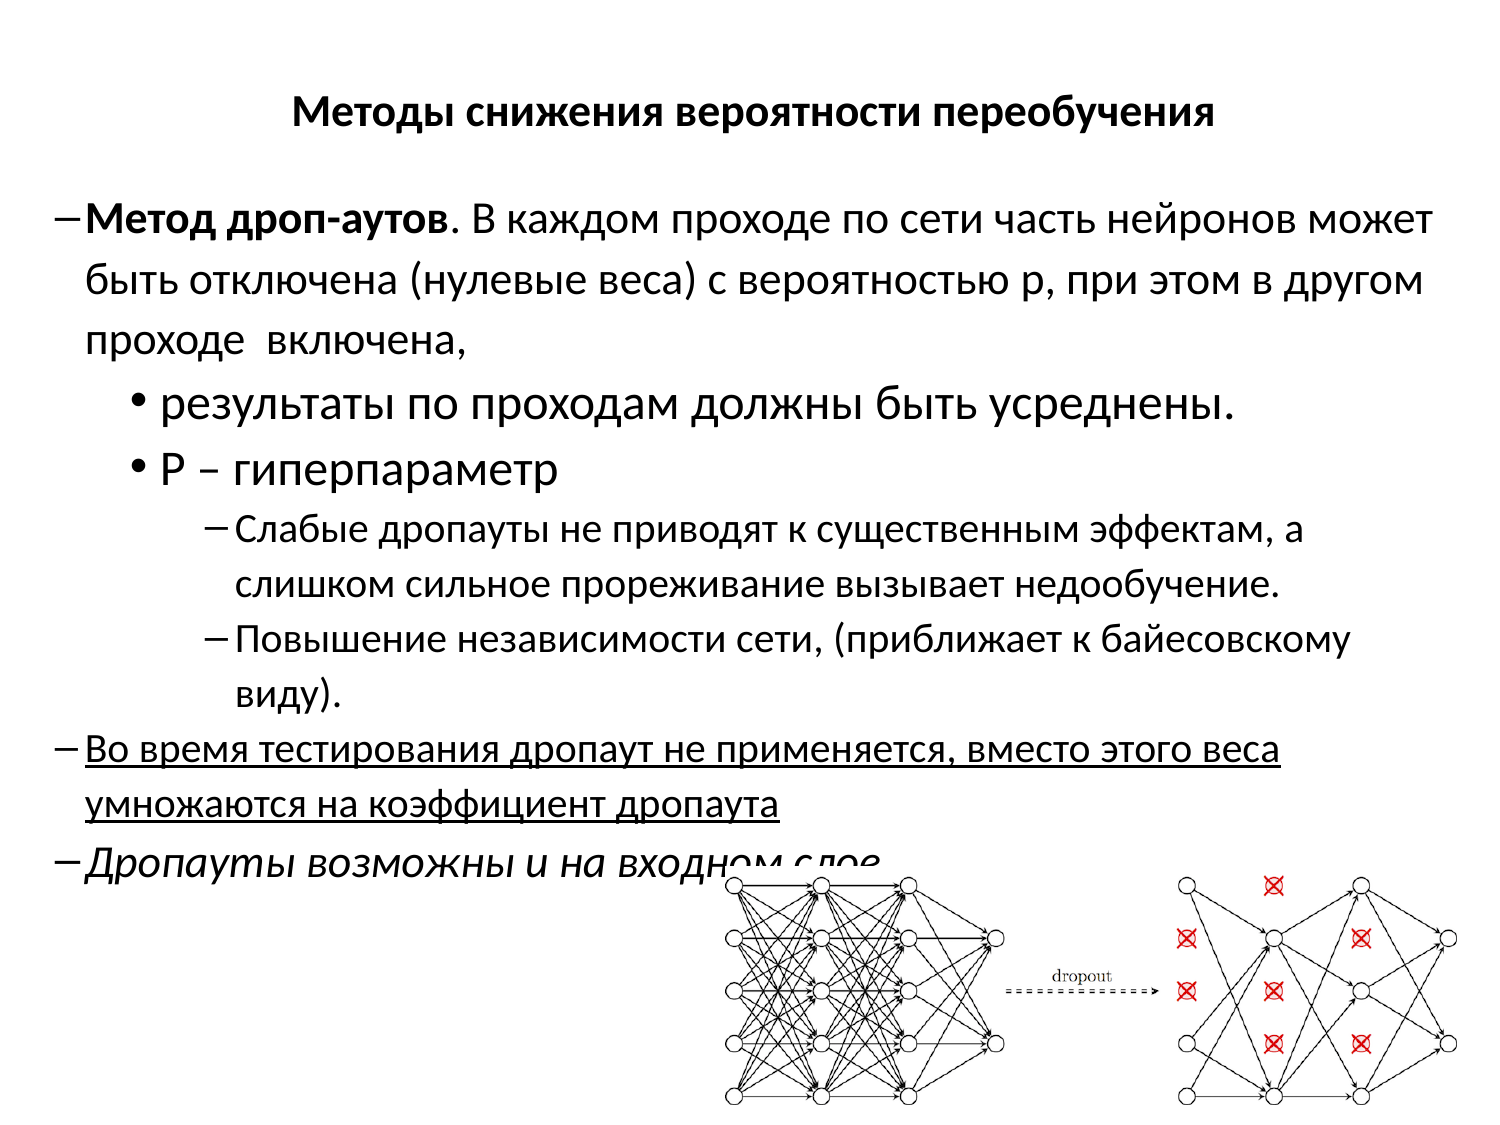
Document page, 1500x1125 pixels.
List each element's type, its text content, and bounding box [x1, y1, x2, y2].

list Метод дроп-аутов. В каждом проходе по сети часть нейронов может быть отключена (нулевые веса) с вероятностью p, при этом в другом проходе включена, результаты по проходам должны быть усреднены. P – гиперпараметр Слабые дропауты не приводят к существенным эффектам, а слишком сильное прореживание вызывает недообучение. Повышение независимости сети, (приближает к байесовскому виду). Во время тестирования дропаут не применяется, вместо этого веса умножаются на коэффициент дропаута Дропауты возможны и на входном слое. [39, 174, 1457, 1081]
title Методы снижения вероятности переобучения [38, 59, 1469, 152]
picture [725, 866, 1457, 1105]
